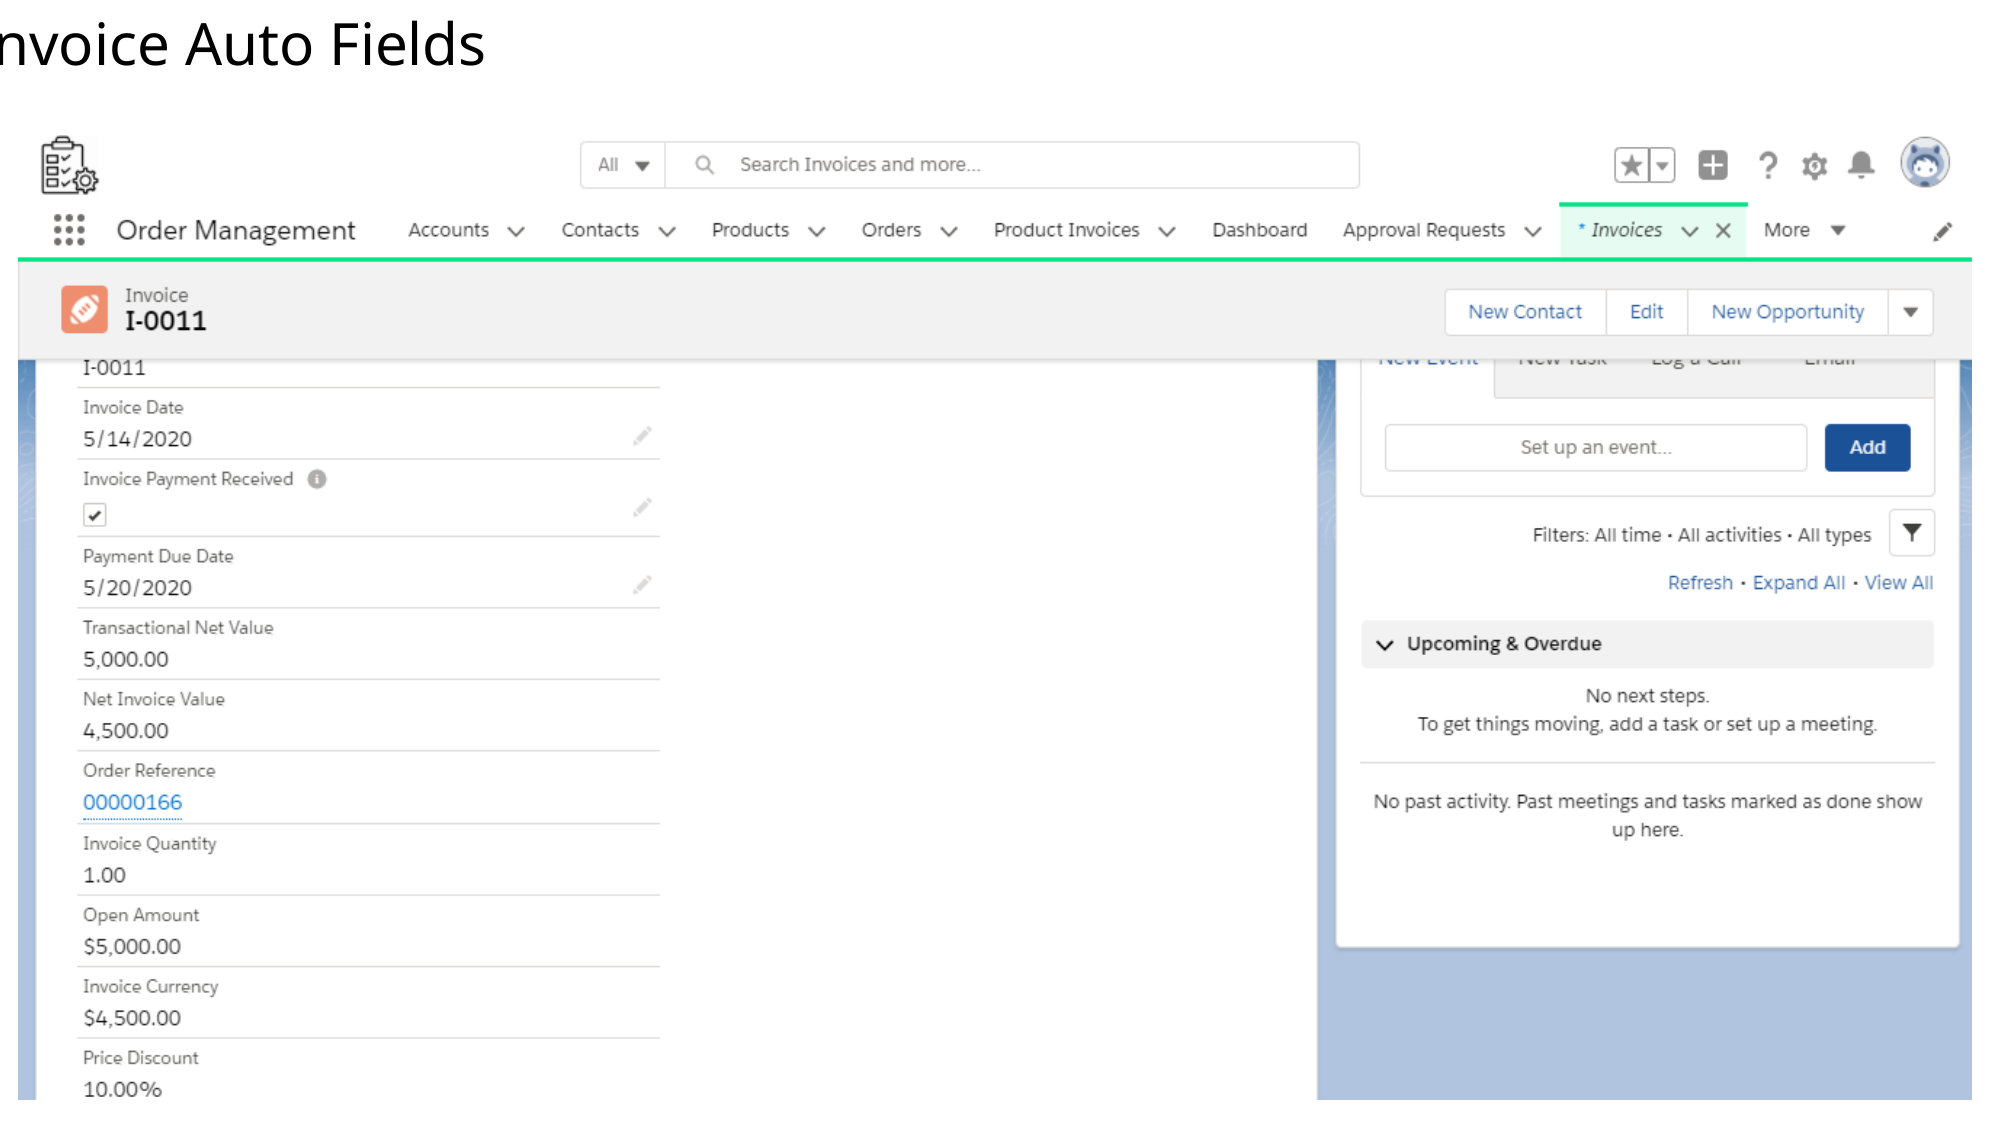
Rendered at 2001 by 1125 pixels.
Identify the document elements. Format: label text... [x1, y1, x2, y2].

picture [18, 134, 1972, 1101]
text_box Invoice Auto Fields [0, 0, 502, 85]
